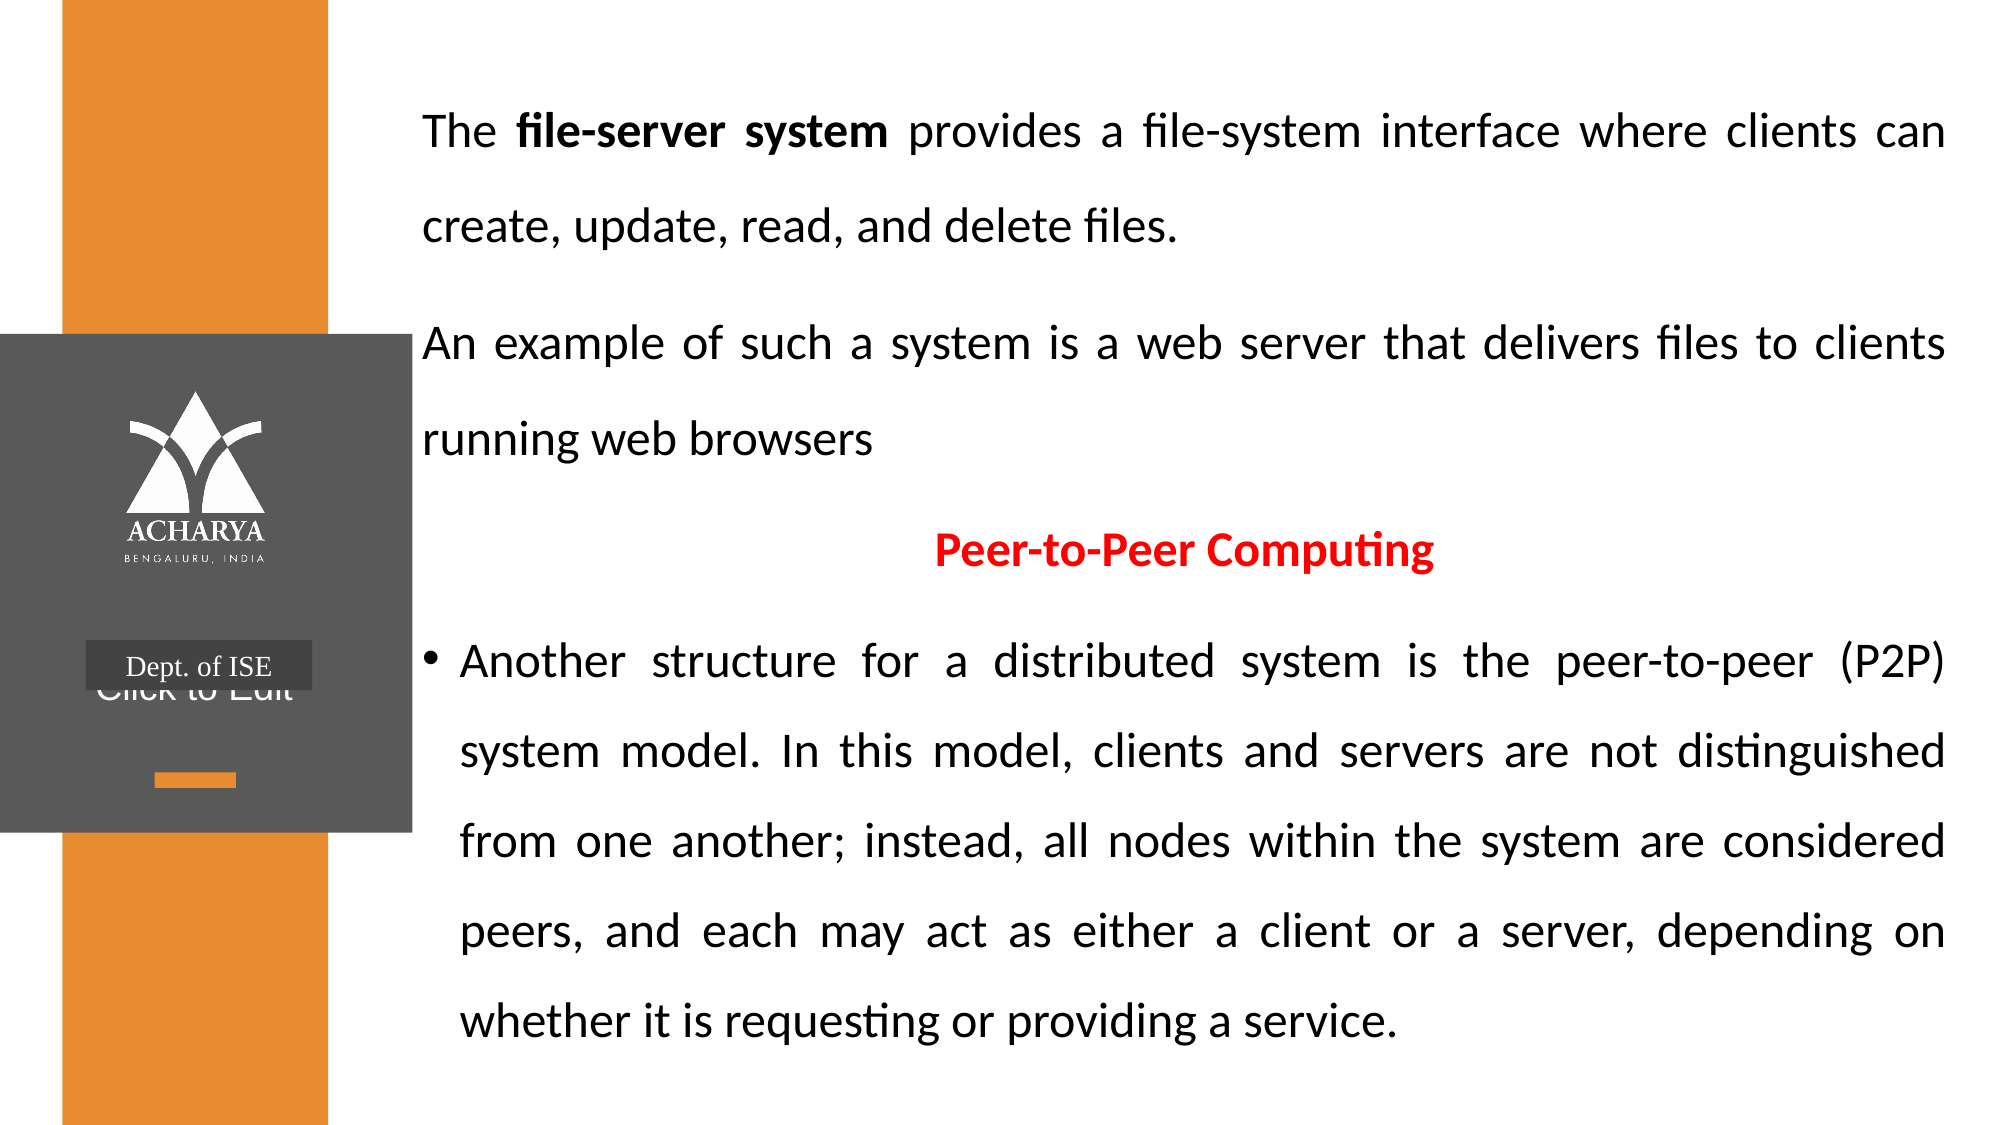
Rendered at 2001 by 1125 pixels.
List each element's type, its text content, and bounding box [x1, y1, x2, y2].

list The file-server system provides a file-system interface where clients can create, update, read, and delete files. An example of such a system is a web server that delivers files to clients running web browsers Peer-to-Peer Computing Another structure for a distributed system is the peer-to-peer (P2P) system model. In this model, clients and servers are not distinguished from one another; instead, all nodes within the system are considered peers, and each may act as either a client or a server, depending on whether it is requesting or providing a service. [407, 53, 1963, 1125]
text_box Dept. of ISE [85, 639, 313, 691]
picture [125, 391, 265, 564]
